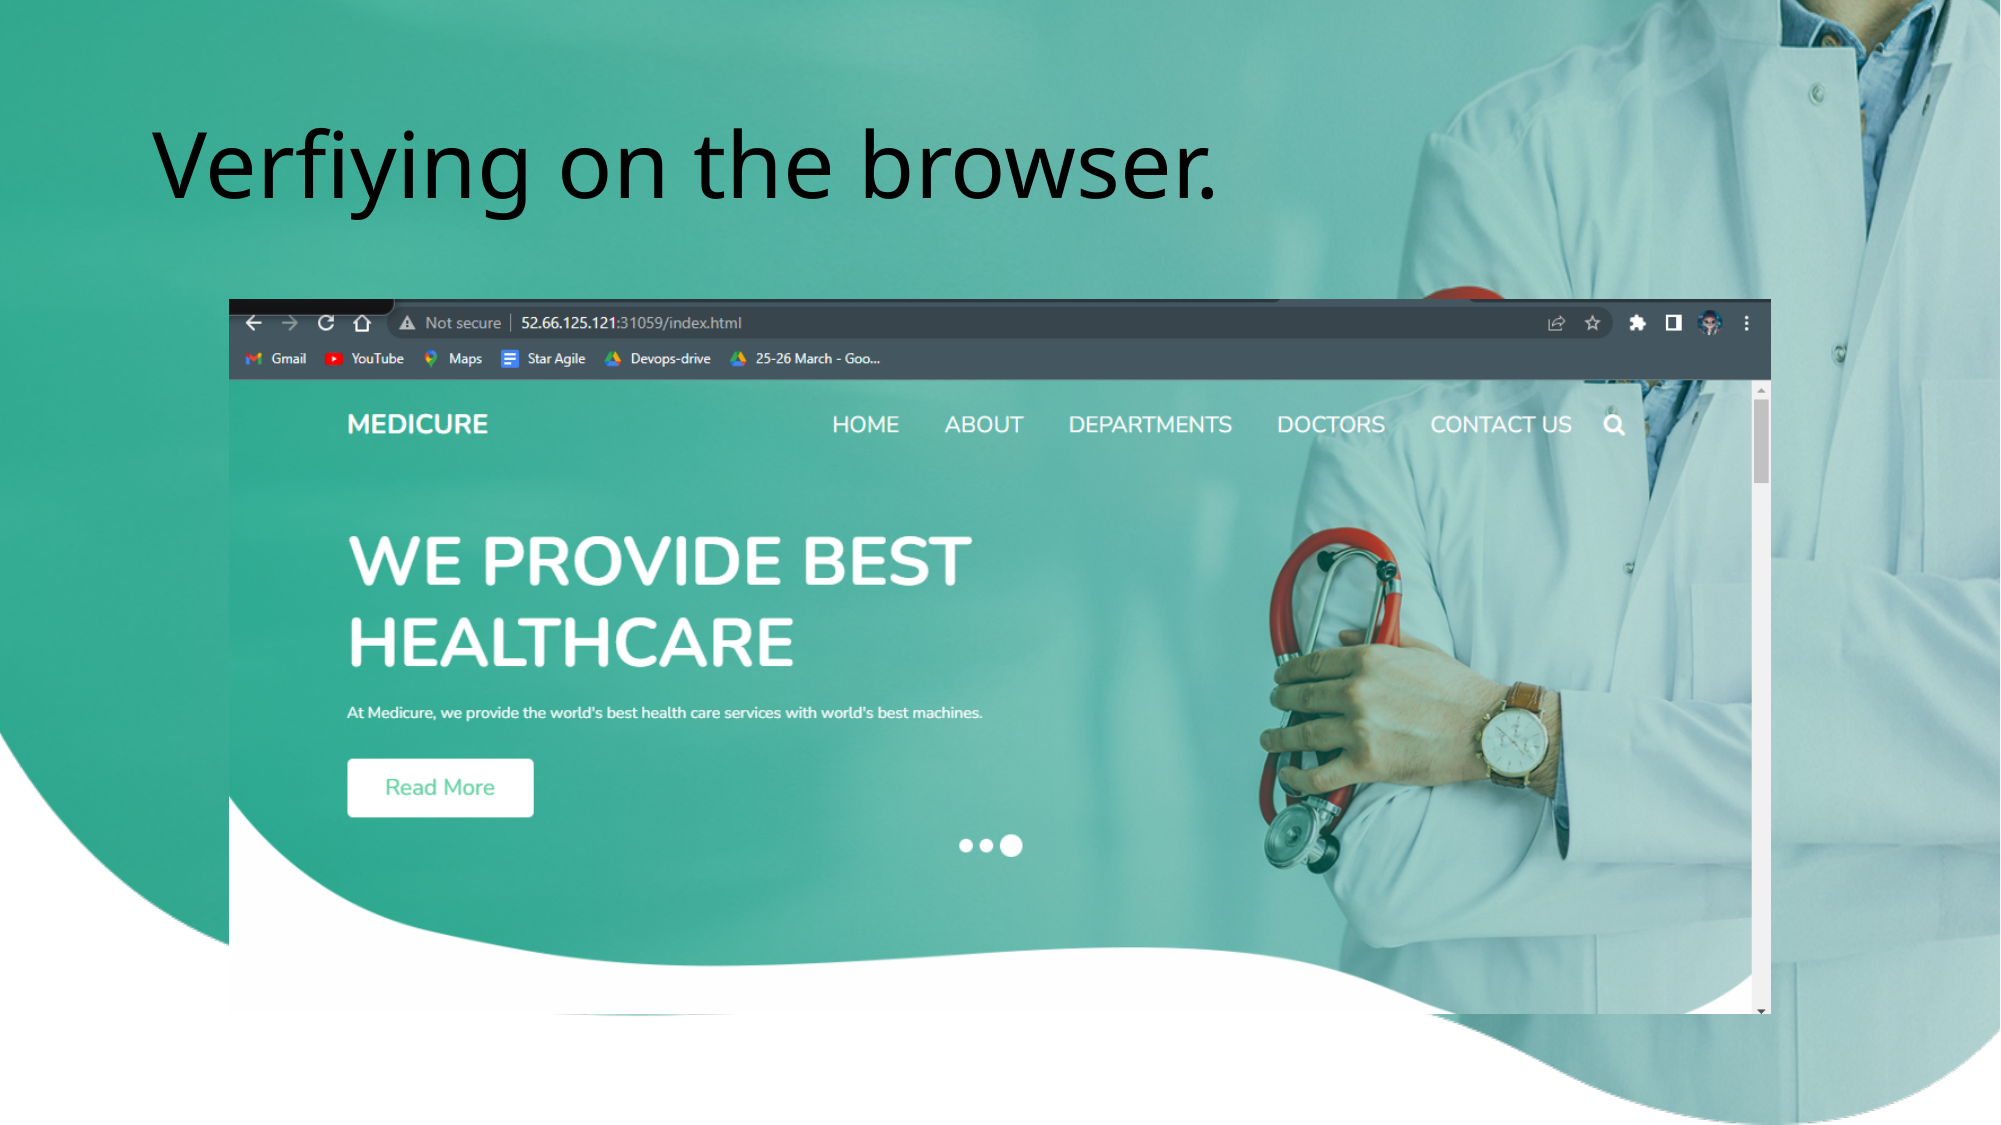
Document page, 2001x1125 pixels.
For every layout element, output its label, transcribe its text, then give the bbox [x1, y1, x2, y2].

title Verfiying on the browser. [137, 59, 1863, 278]
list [229, 299, 1771, 1014]
picture [0, 0, 2001, 1125]
